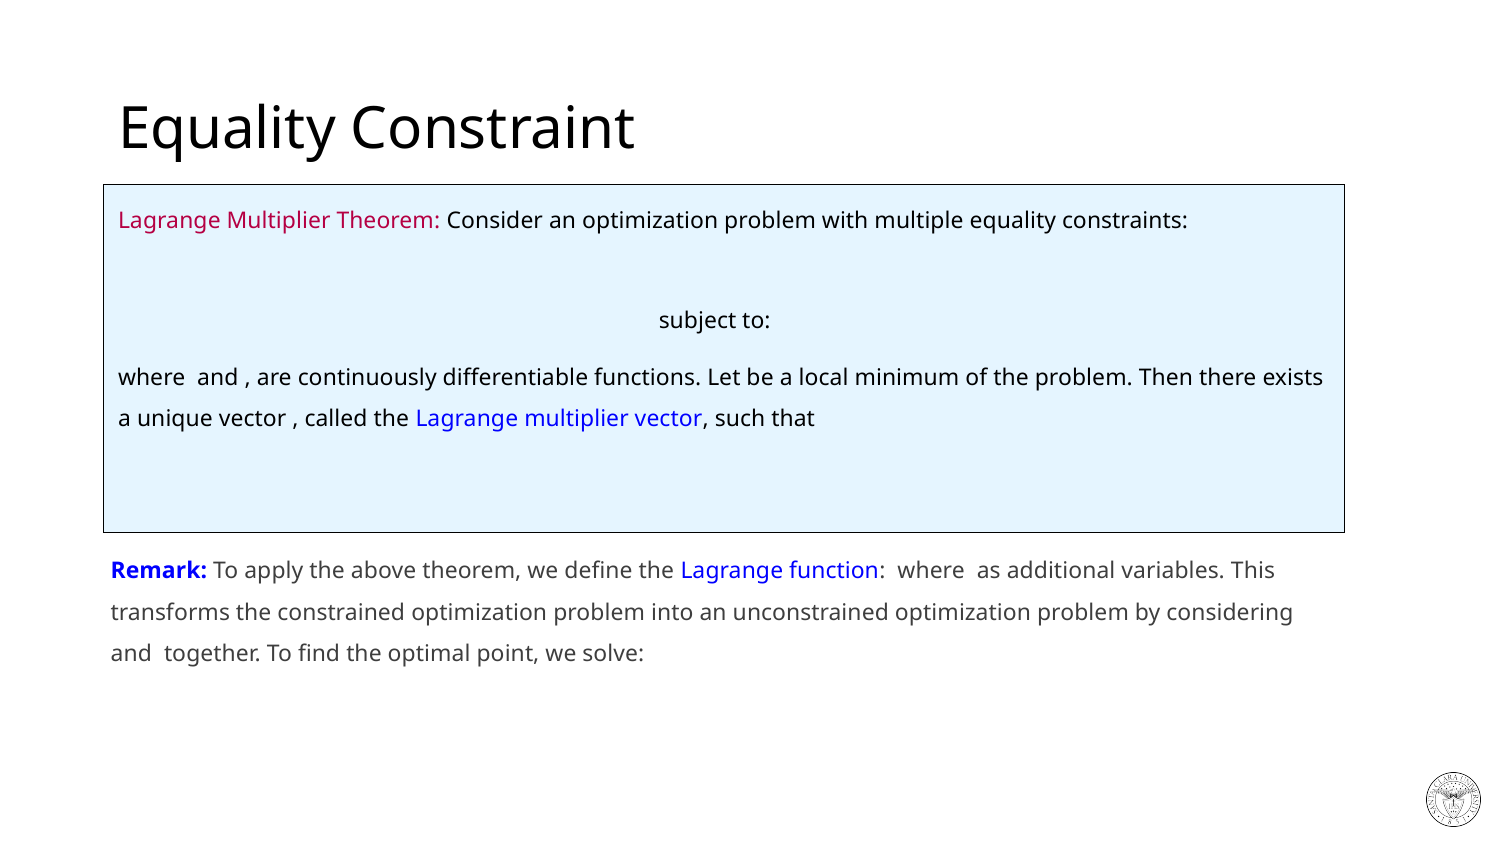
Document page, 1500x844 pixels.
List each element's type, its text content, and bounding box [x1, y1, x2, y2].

title Equality Constraint [103, 44, 1397, 169]
picture [1426, 772, 1481, 827]
